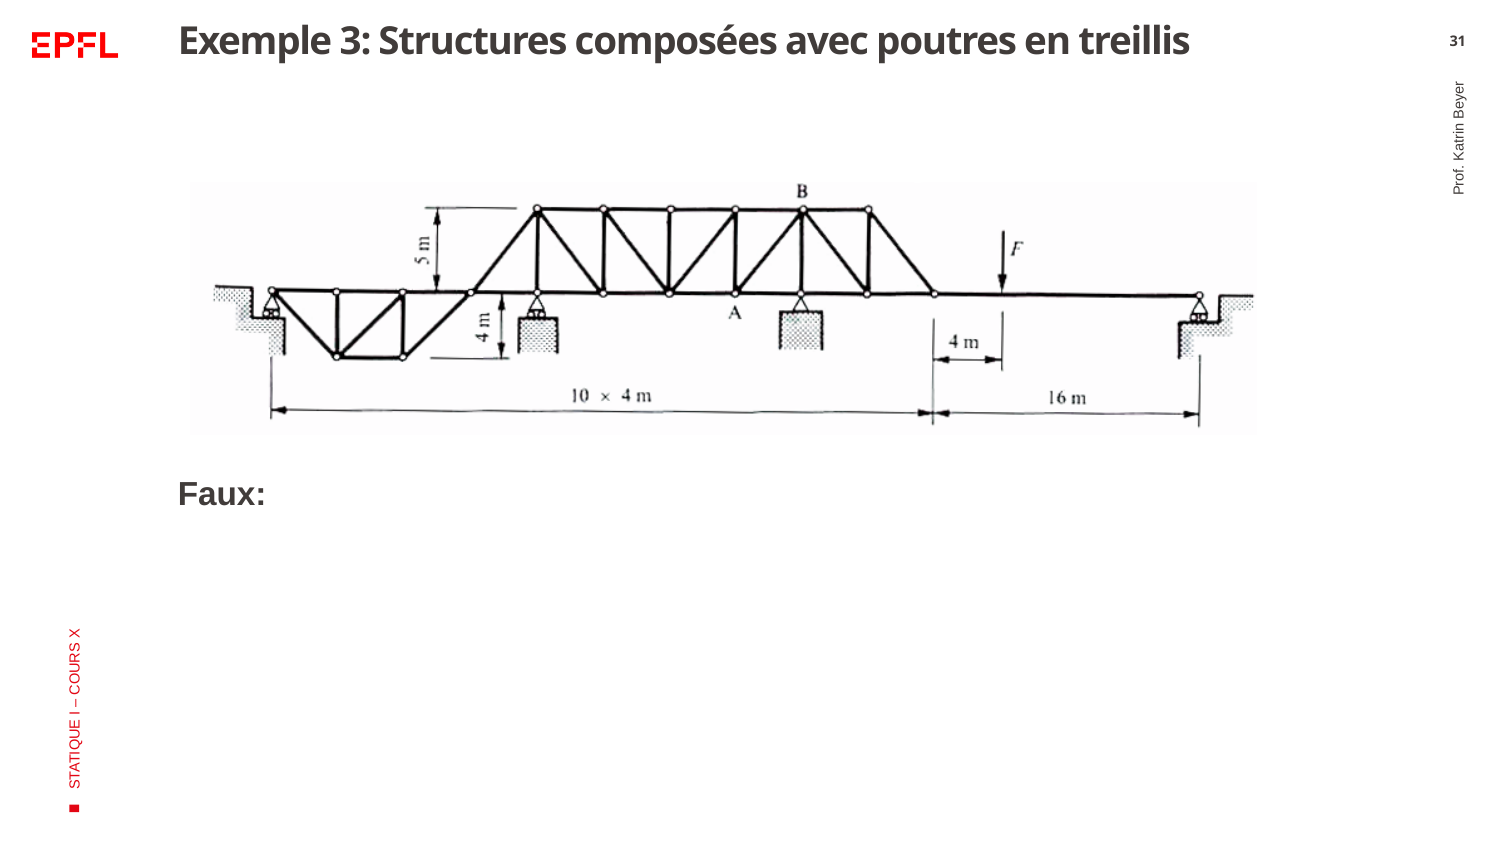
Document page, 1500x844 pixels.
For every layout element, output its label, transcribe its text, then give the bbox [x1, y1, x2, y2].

slide_number 31 [1415, 32, 1500, 59]
picture [190, 182, 1257, 435]
picture [21, 21, 129, 69]
title Exemple 3: Structures composées avec poutres en treillis [148, 21, 1300, 164]
footer Prof. Katrin Beyer [1415, 59, 1500, 641]
list Faux: [149, 469, 1415, 531]
slide_number STATIQUE I – COURS X [0, 256, 149, 805]
